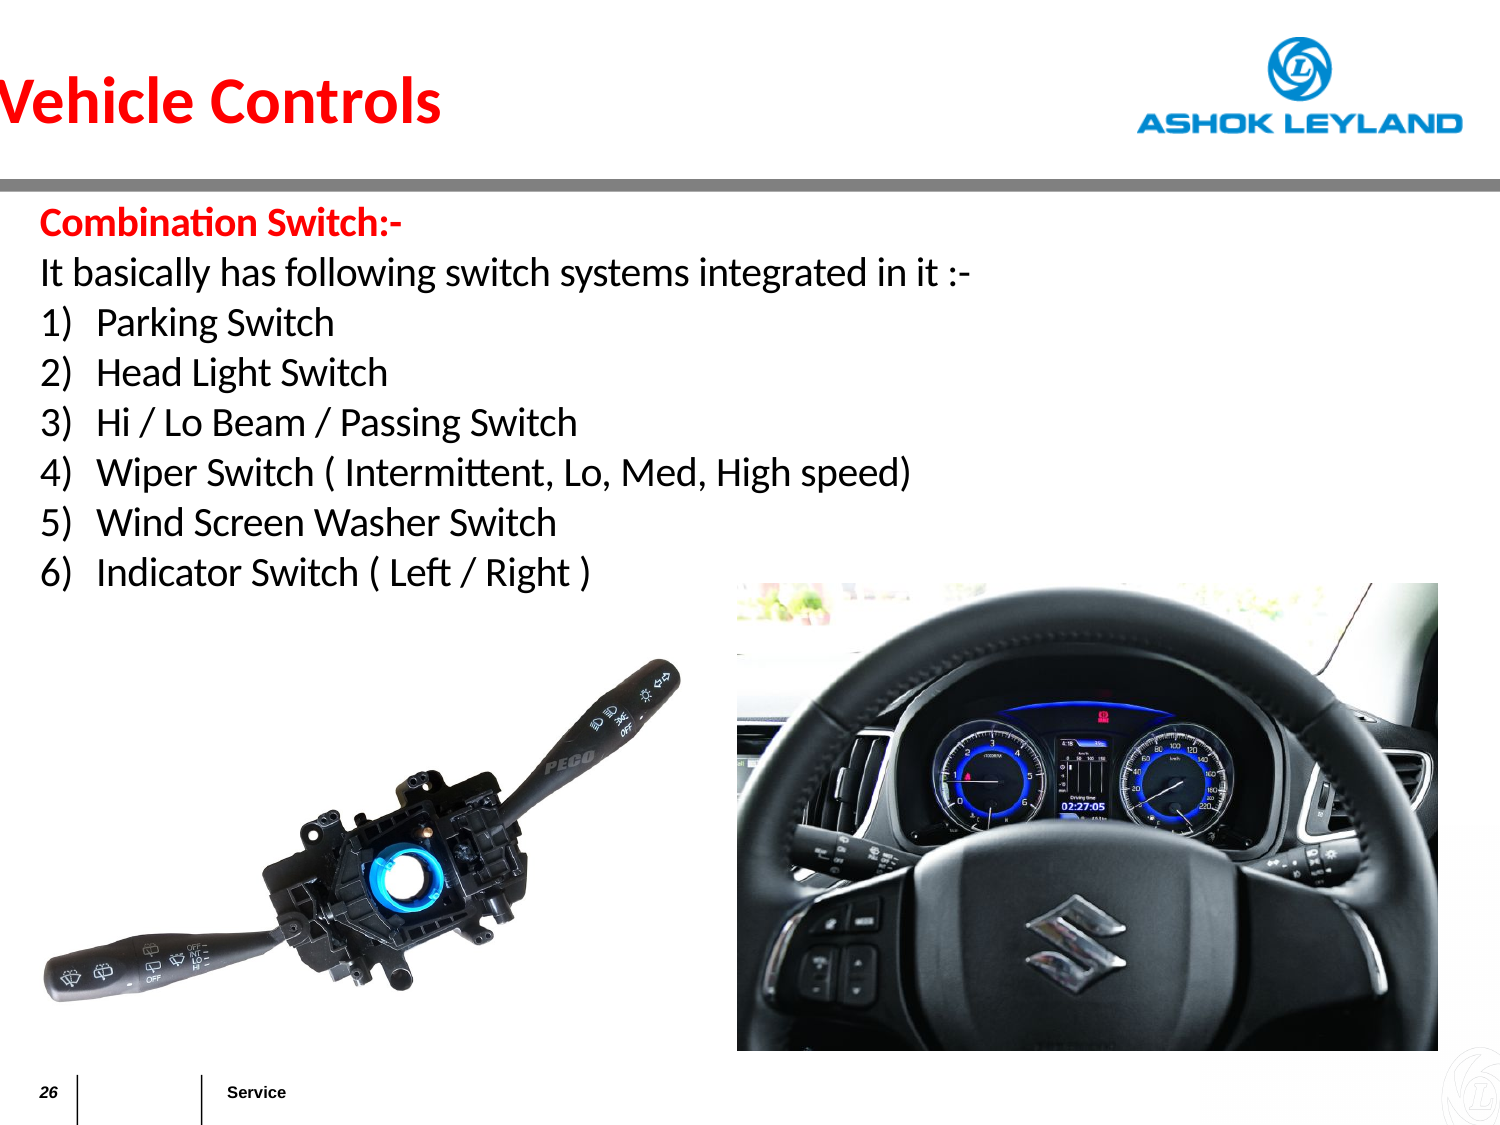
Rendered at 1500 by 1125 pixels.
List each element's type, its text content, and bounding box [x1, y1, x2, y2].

picture [1137, 37, 1463, 134]
picture [1303, 72, 1321, 96]
picture [1287, 56, 1313, 82]
picture [1303, 48, 1326, 67]
picture [1273, 71, 1297, 90]
picture [737, 583, 1500, 1125]
picture [30, 648, 709, 1051]
picture [1279, 42, 1298, 66]
text_box Combination Switch:- It basically has following switch systems integrated in it :- Parking Switch Head Light Switch Hi / Lo Beam / Passing Switch Wiper Switch ( Intermittent, Lo, Med, High speed) Wind Screen Washer Switch Indicator Switch ( Left / Right ) [24, 187, 1488, 603]
text_box Vehicle Controls [0, 49, 570, 145]
